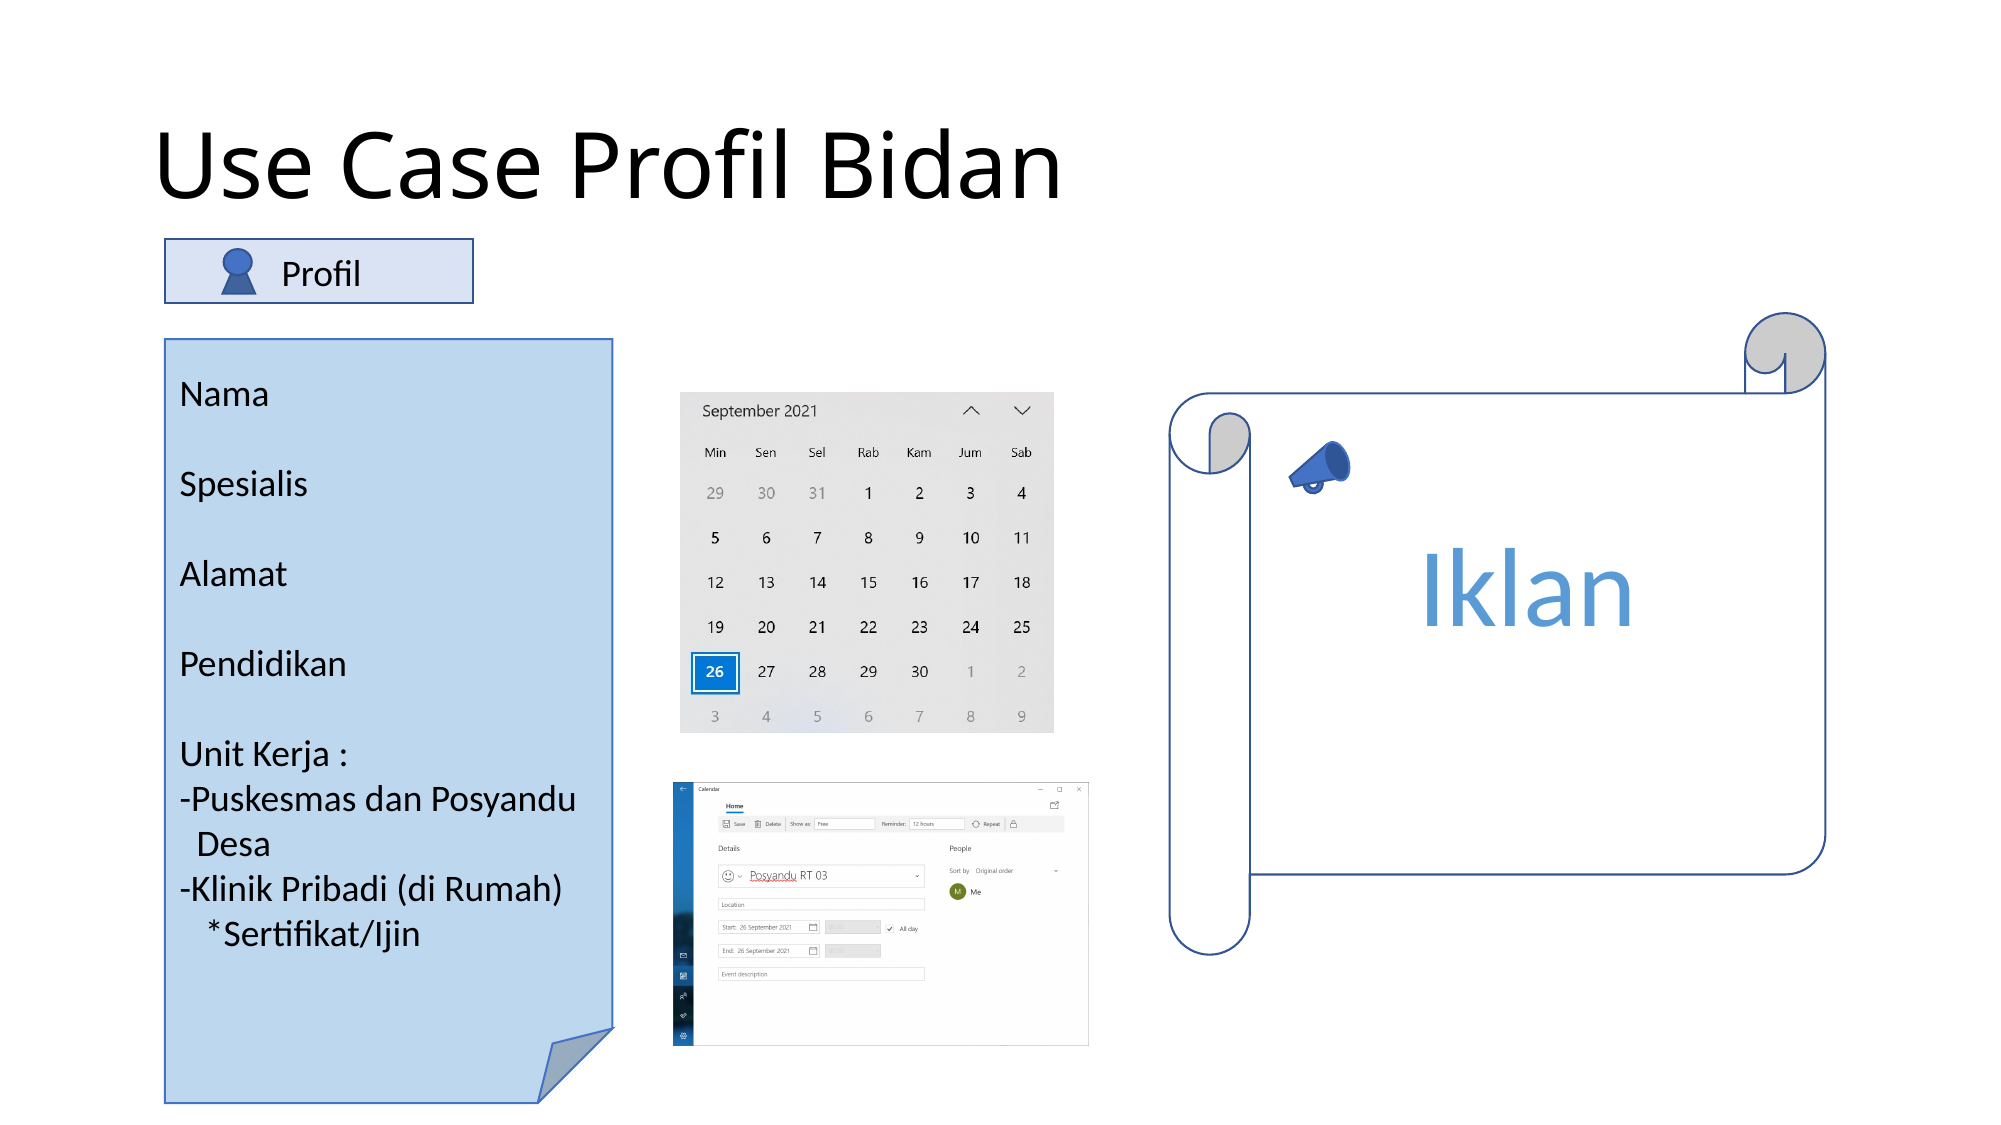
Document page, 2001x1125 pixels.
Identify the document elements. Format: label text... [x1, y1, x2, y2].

picture [673, 782, 1089, 1046]
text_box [1289, 441, 1349, 494]
picture [680, 392, 1054, 733]
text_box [222, 249, 256, 294]
text_box Nama Spesialis Alamat Pendidikan Unit Kerja : -Puskesmas dan Posyandu Desa -Klinik Pribadi (di Rumah) *Sertifikat/Ijin [163, 338, 616, 1105]
text_box [1168, 312, 1827, 956]
text_box Iklan [1403, 505, 1652, 656]
title Use Case Profil Bidan [137, 59, 1863, 278]
text_box Profil [164, 238, 474, 304]
